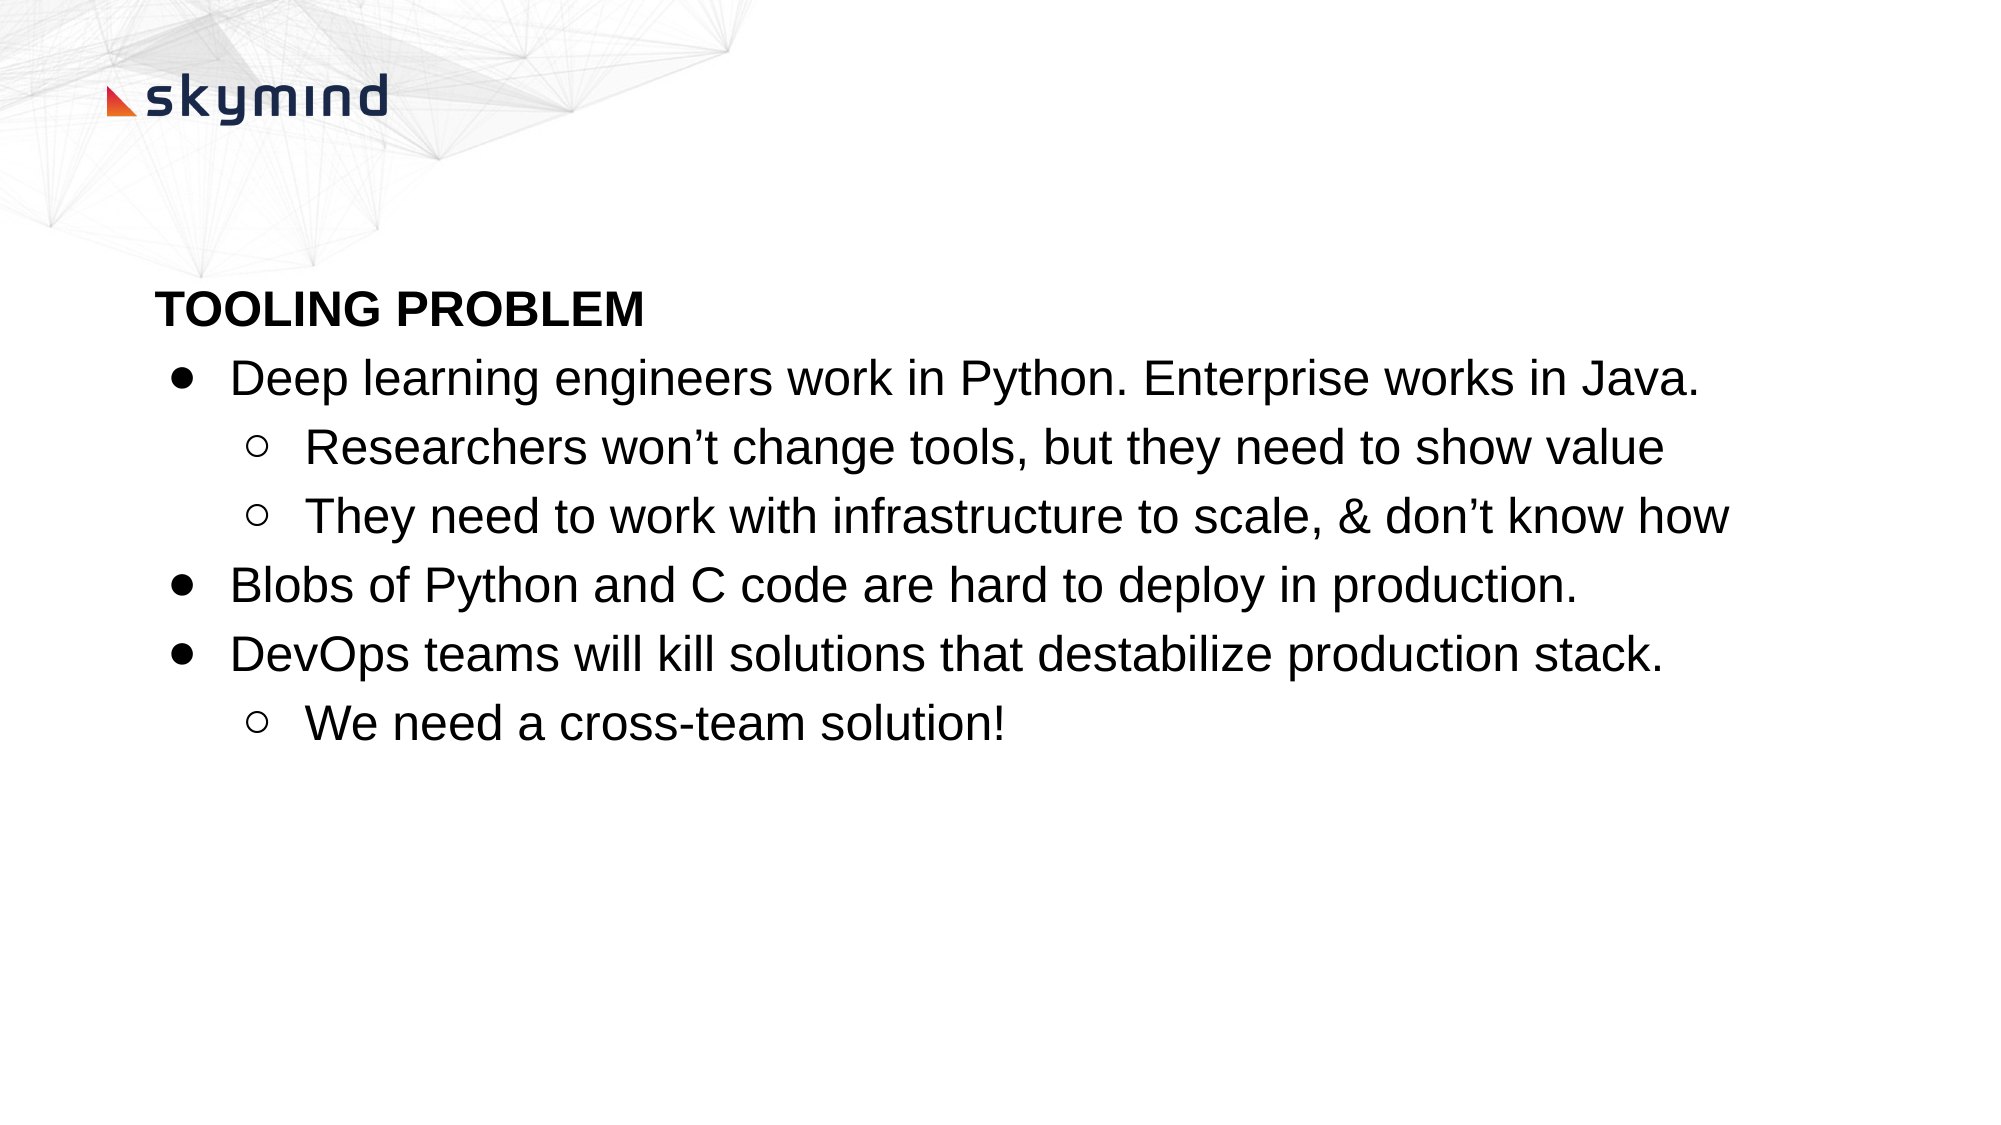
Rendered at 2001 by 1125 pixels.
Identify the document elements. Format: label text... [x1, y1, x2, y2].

text_box TOOLING PROBLEM Deep learning engineers work in Python. Enterprise works in Java. Researchers won’t change tools, but they need to show value They need to work with infrastructure to scale, & don’t know how Blobs of Python and C code are hard to deploy in production. DevOps teams will kill solutions that destabilize production stack. We need a cross-team solution! [142, 261, 1758, 687]
picture [0, 0, 1457, 1125]
